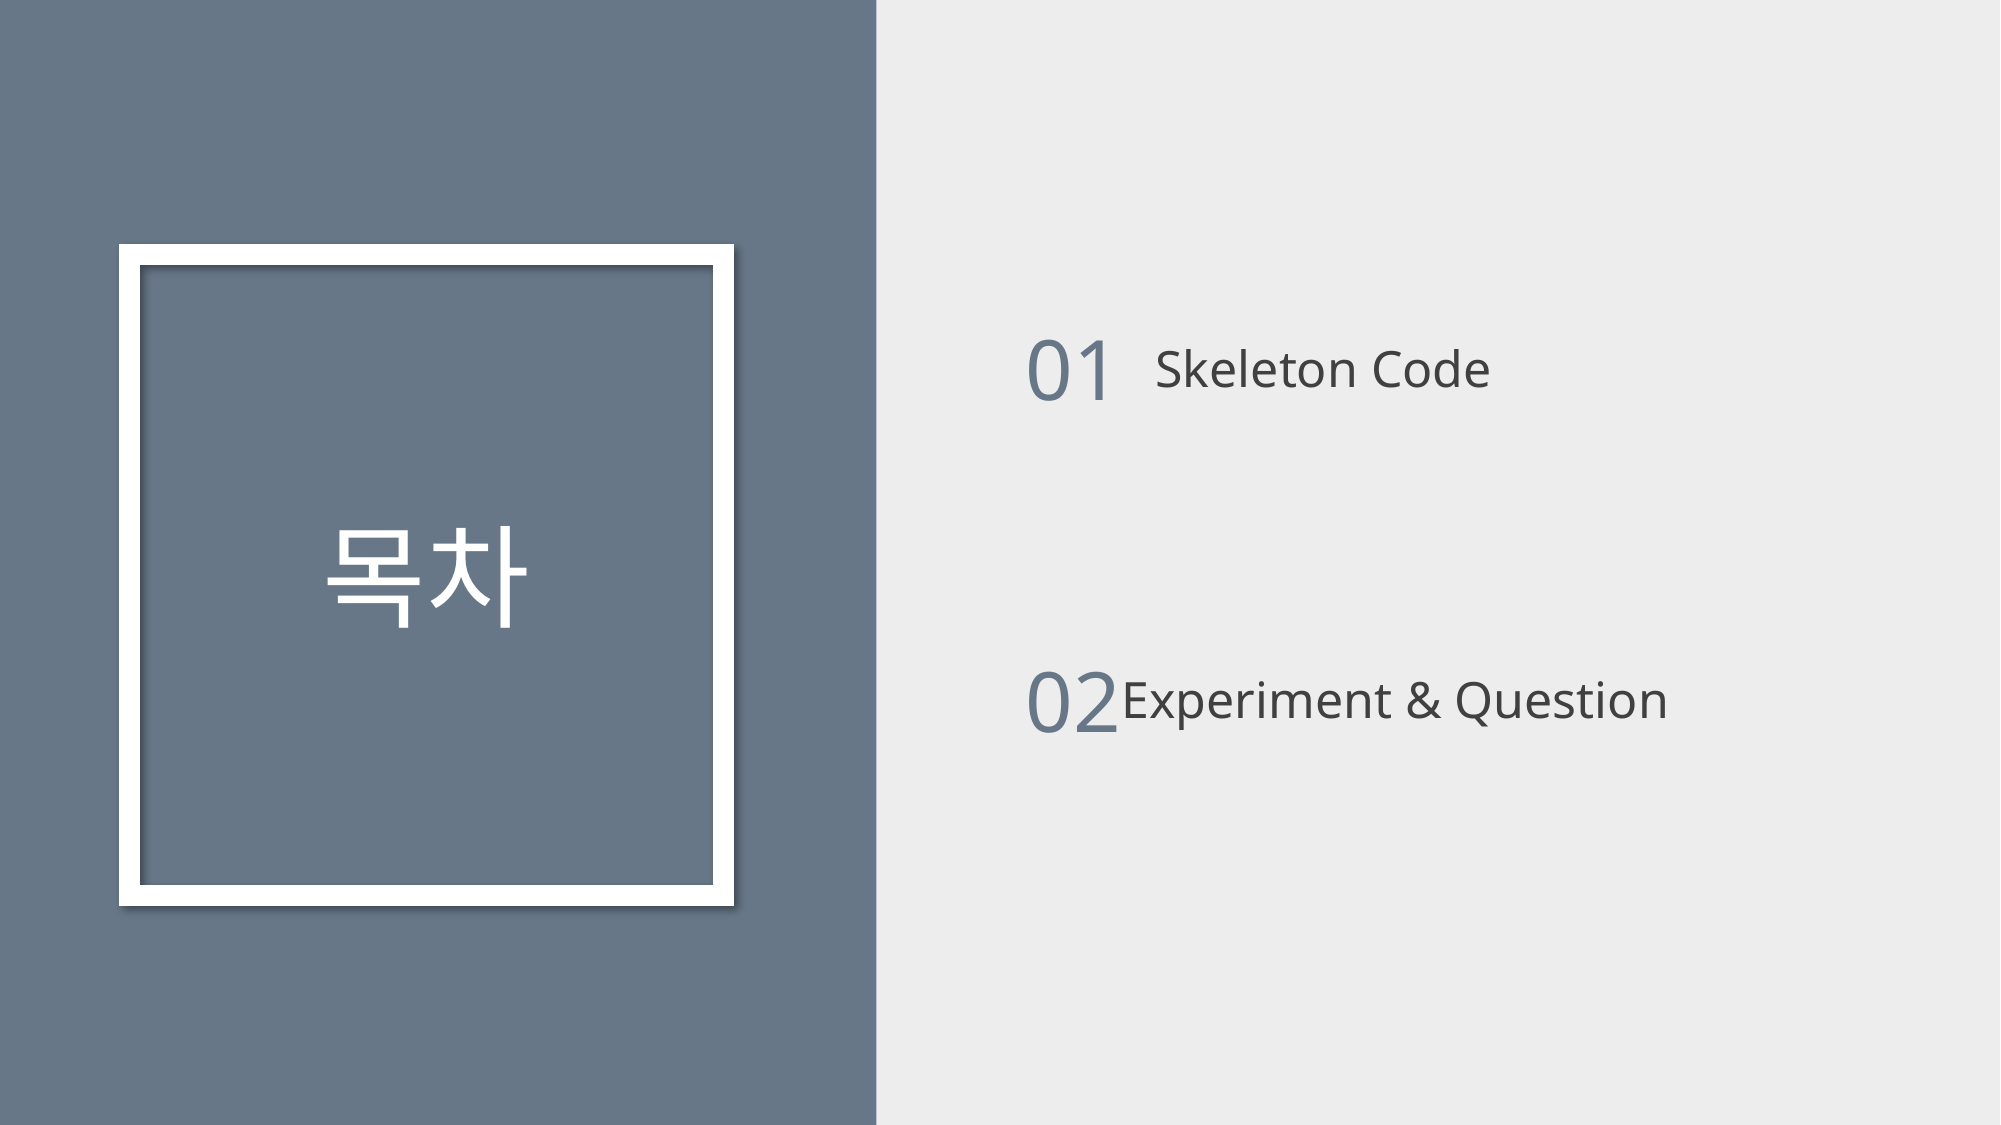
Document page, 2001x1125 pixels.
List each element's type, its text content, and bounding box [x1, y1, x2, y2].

text_box Experiment & Question [1106, 661, 1685, 737]
text_box 목차 [308, 499, 545, 649]
text_box 01 [1010, 310, 1136, 425]
text_box 02 [1010, 641, 1136, 757]
text_box [128, 254, 724, 896]
text_box Skeleton Code [1140, 330, 1714, 405]
text_box [0, 0, 878, 1125]
